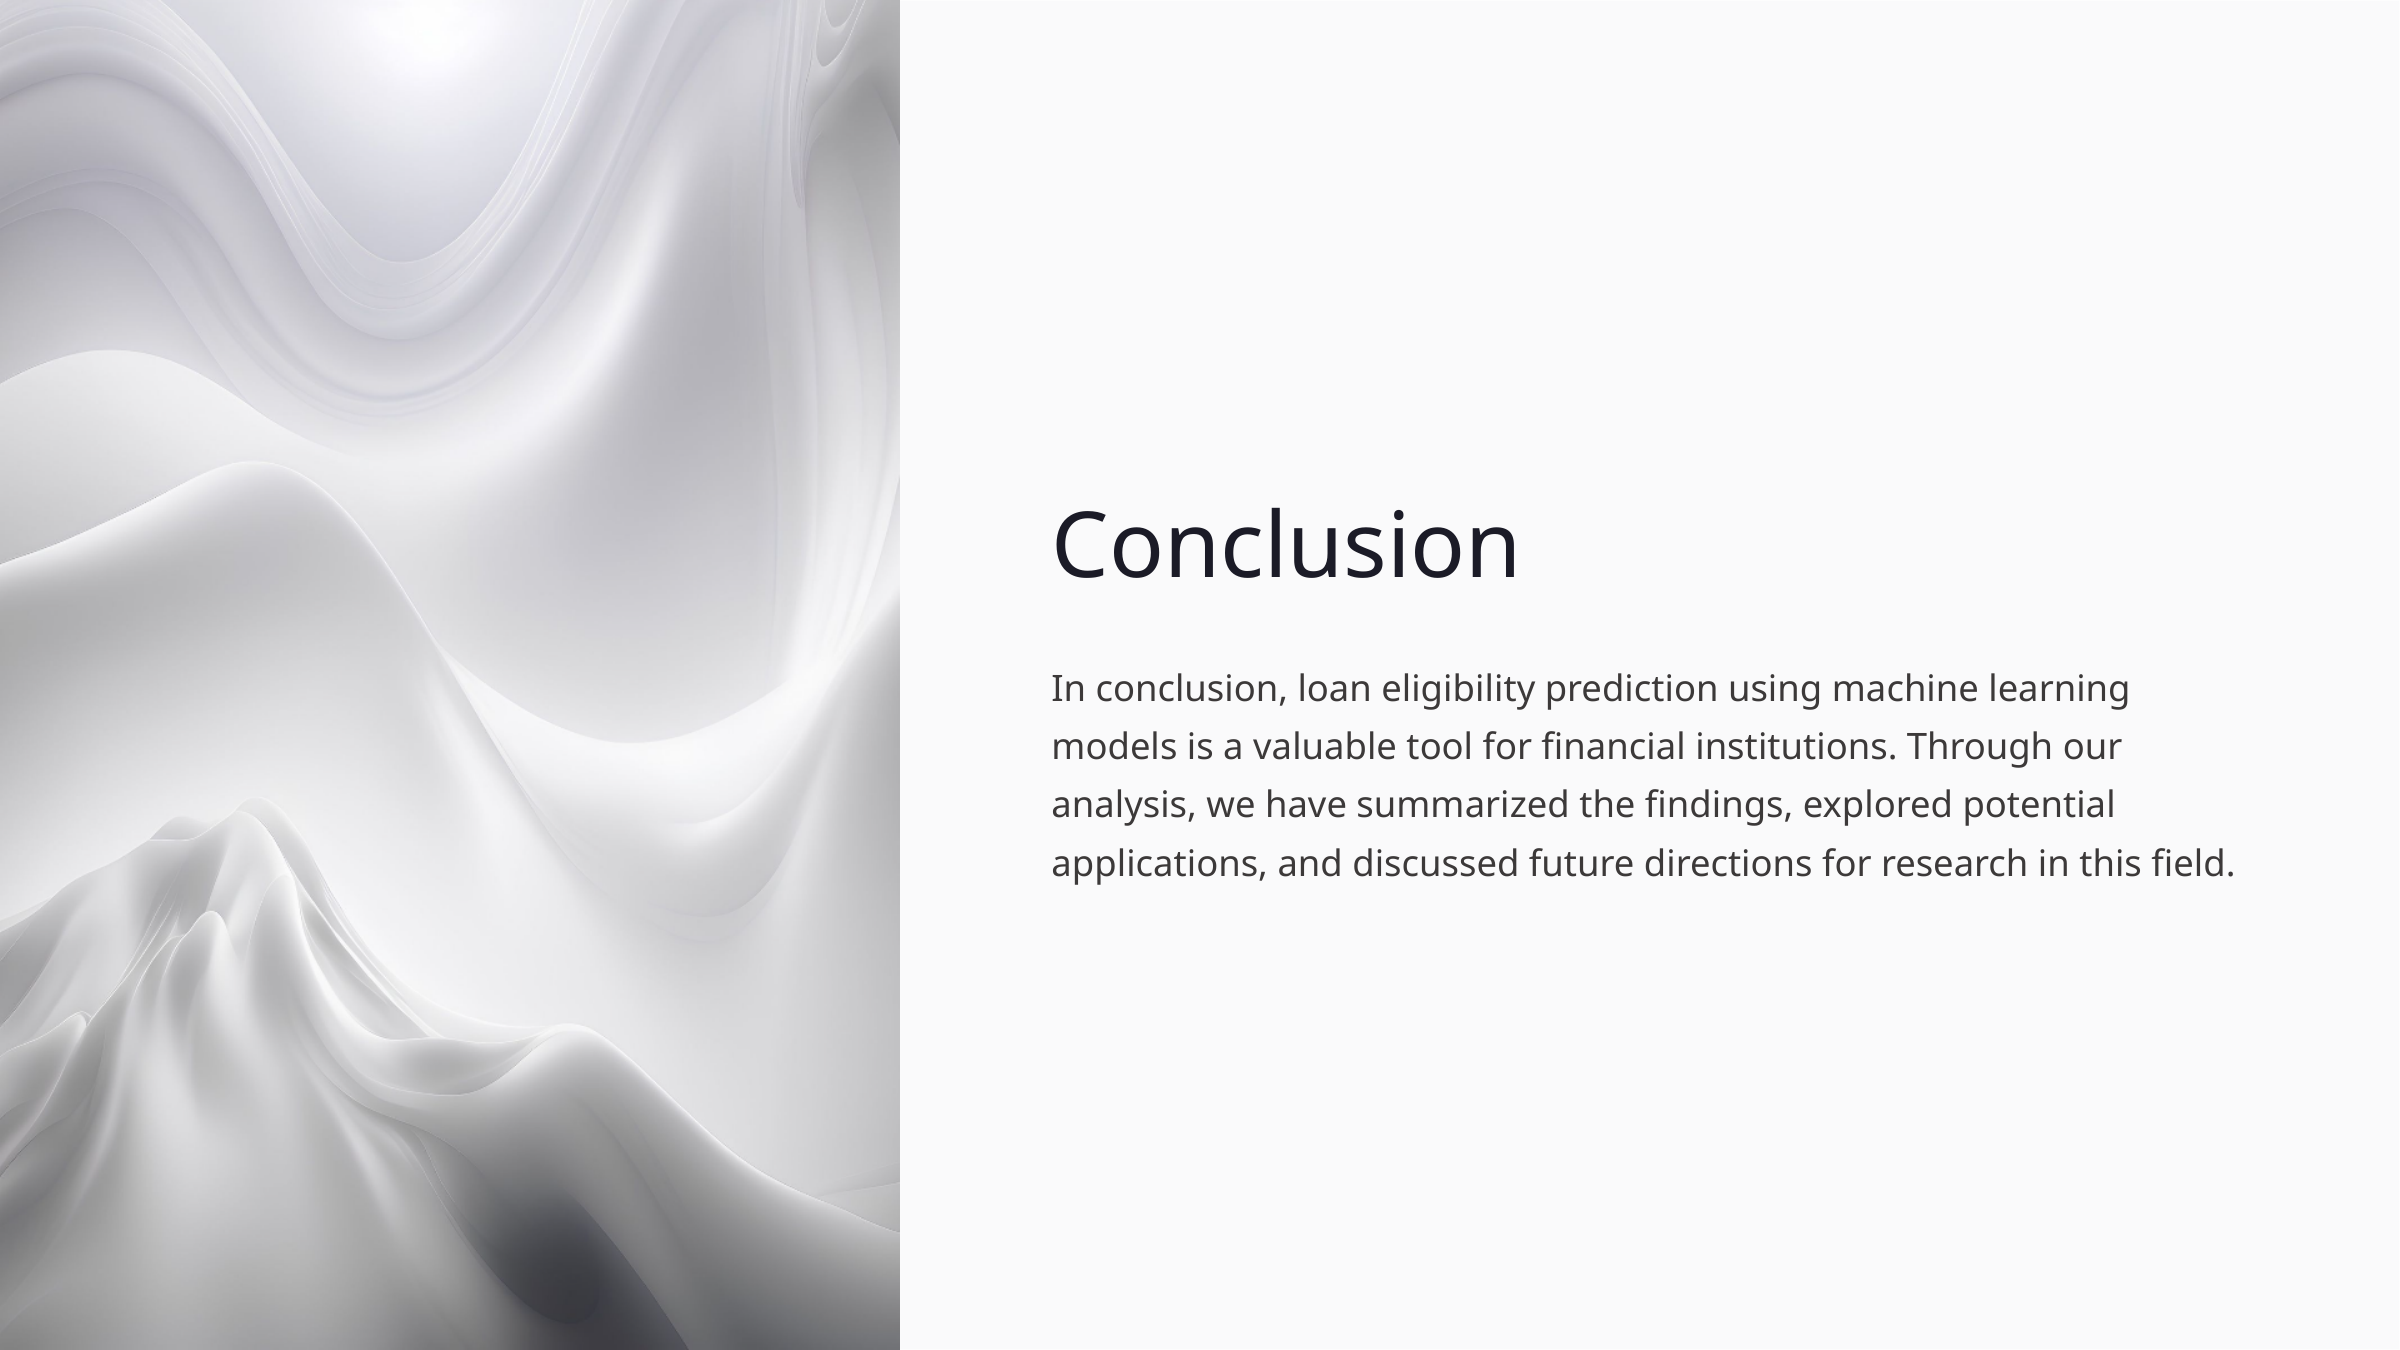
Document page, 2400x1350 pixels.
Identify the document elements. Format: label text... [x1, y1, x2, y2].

text_box Conclusion [1036, 474, 1766, 588]
picture [0, 0, 900, 1350]
text_box [900, 0, 2400, 1350]
text_box In conclusion, loan eligibility prediction using machine learning models is a valuable tool for financial institutions. Through our analysis, we have summarized the findings, explored potential applications, and discussed future directions for research in this field. [1036, 642, 2264, 876]
